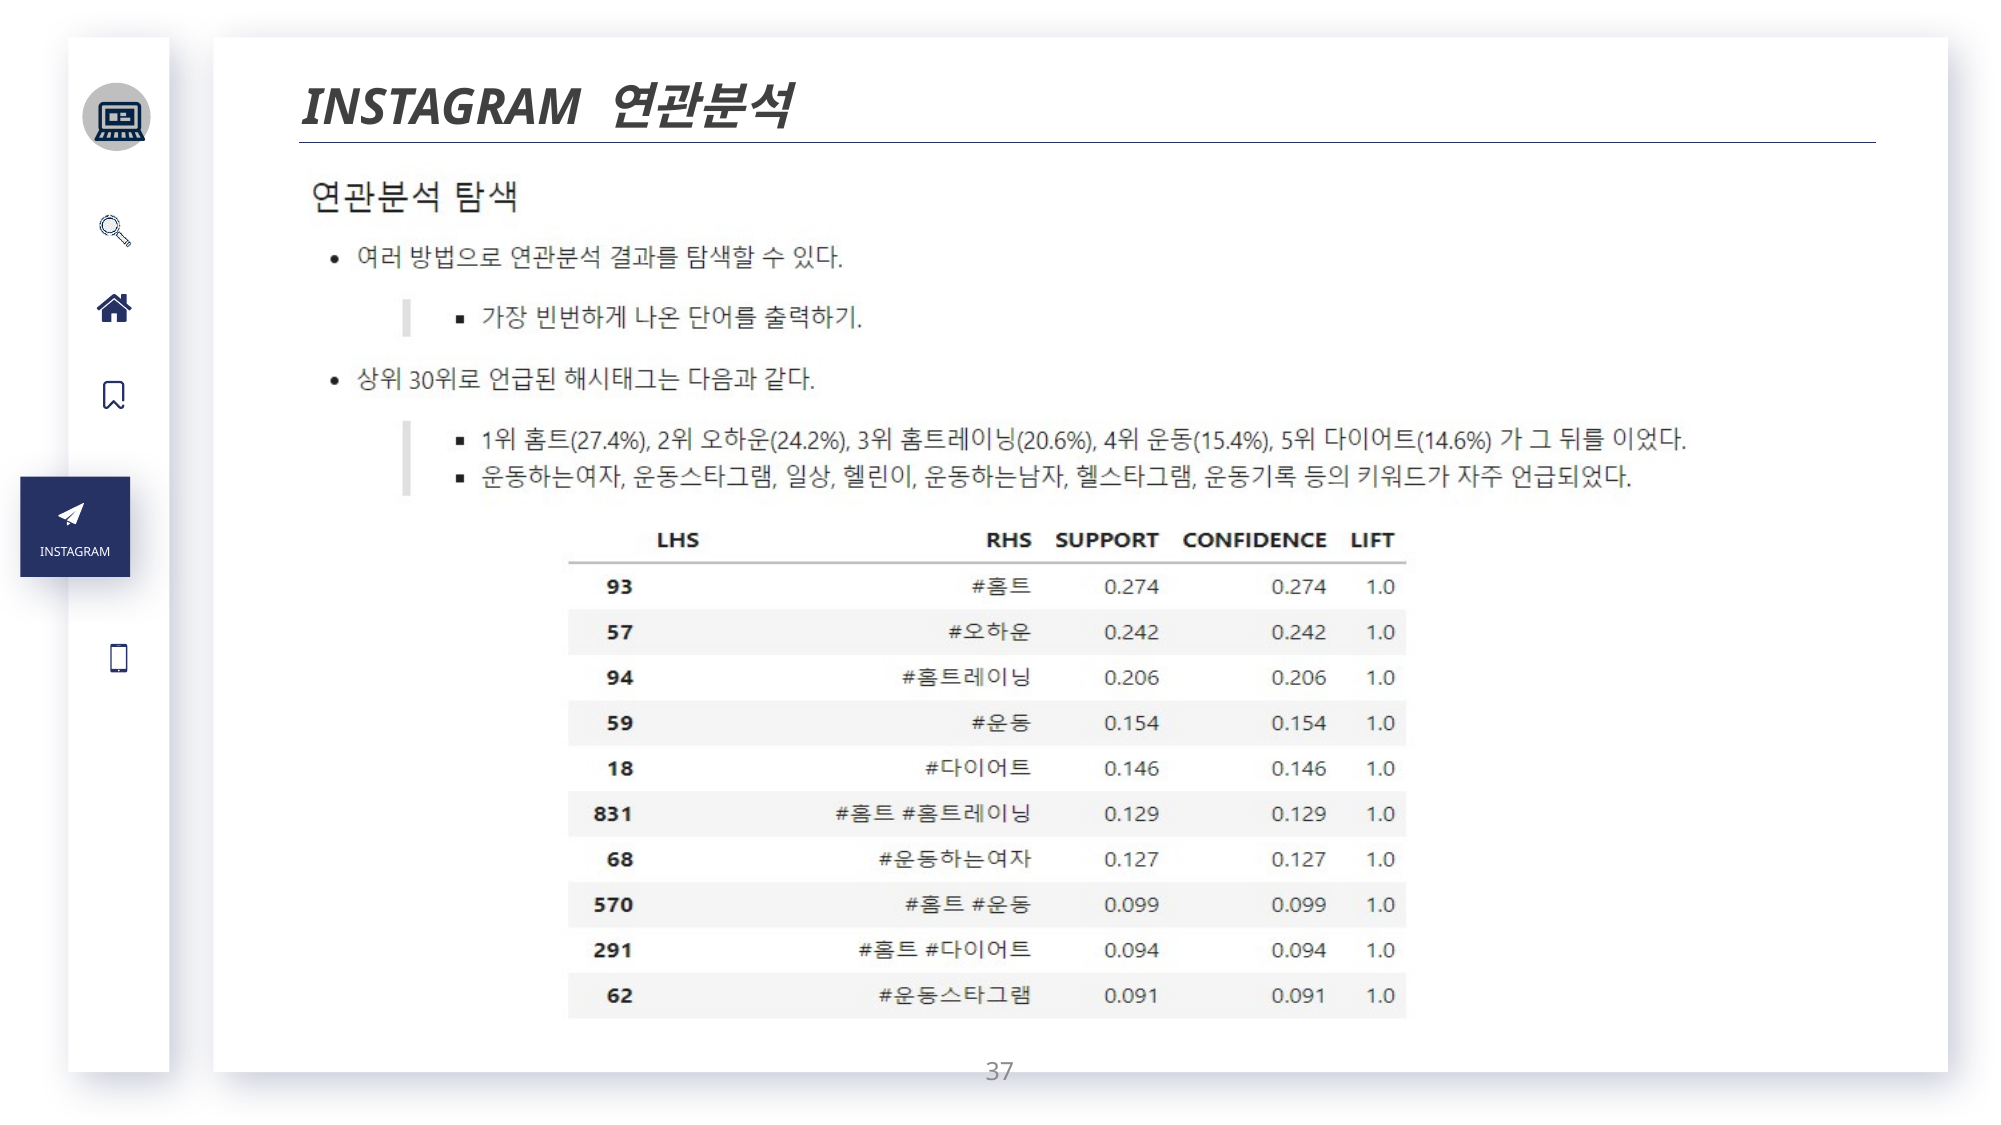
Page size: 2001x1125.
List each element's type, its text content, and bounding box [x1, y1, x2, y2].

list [308, 163, 1692, 512]
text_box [20, 37, 170, 1073]
text_box INSTAGRAM 연관분석 [212, 36, 1949, 1073]
slide_number 37 [774, 1042, 1225, 1103]
picture [561, 511, 1439, 1025]
